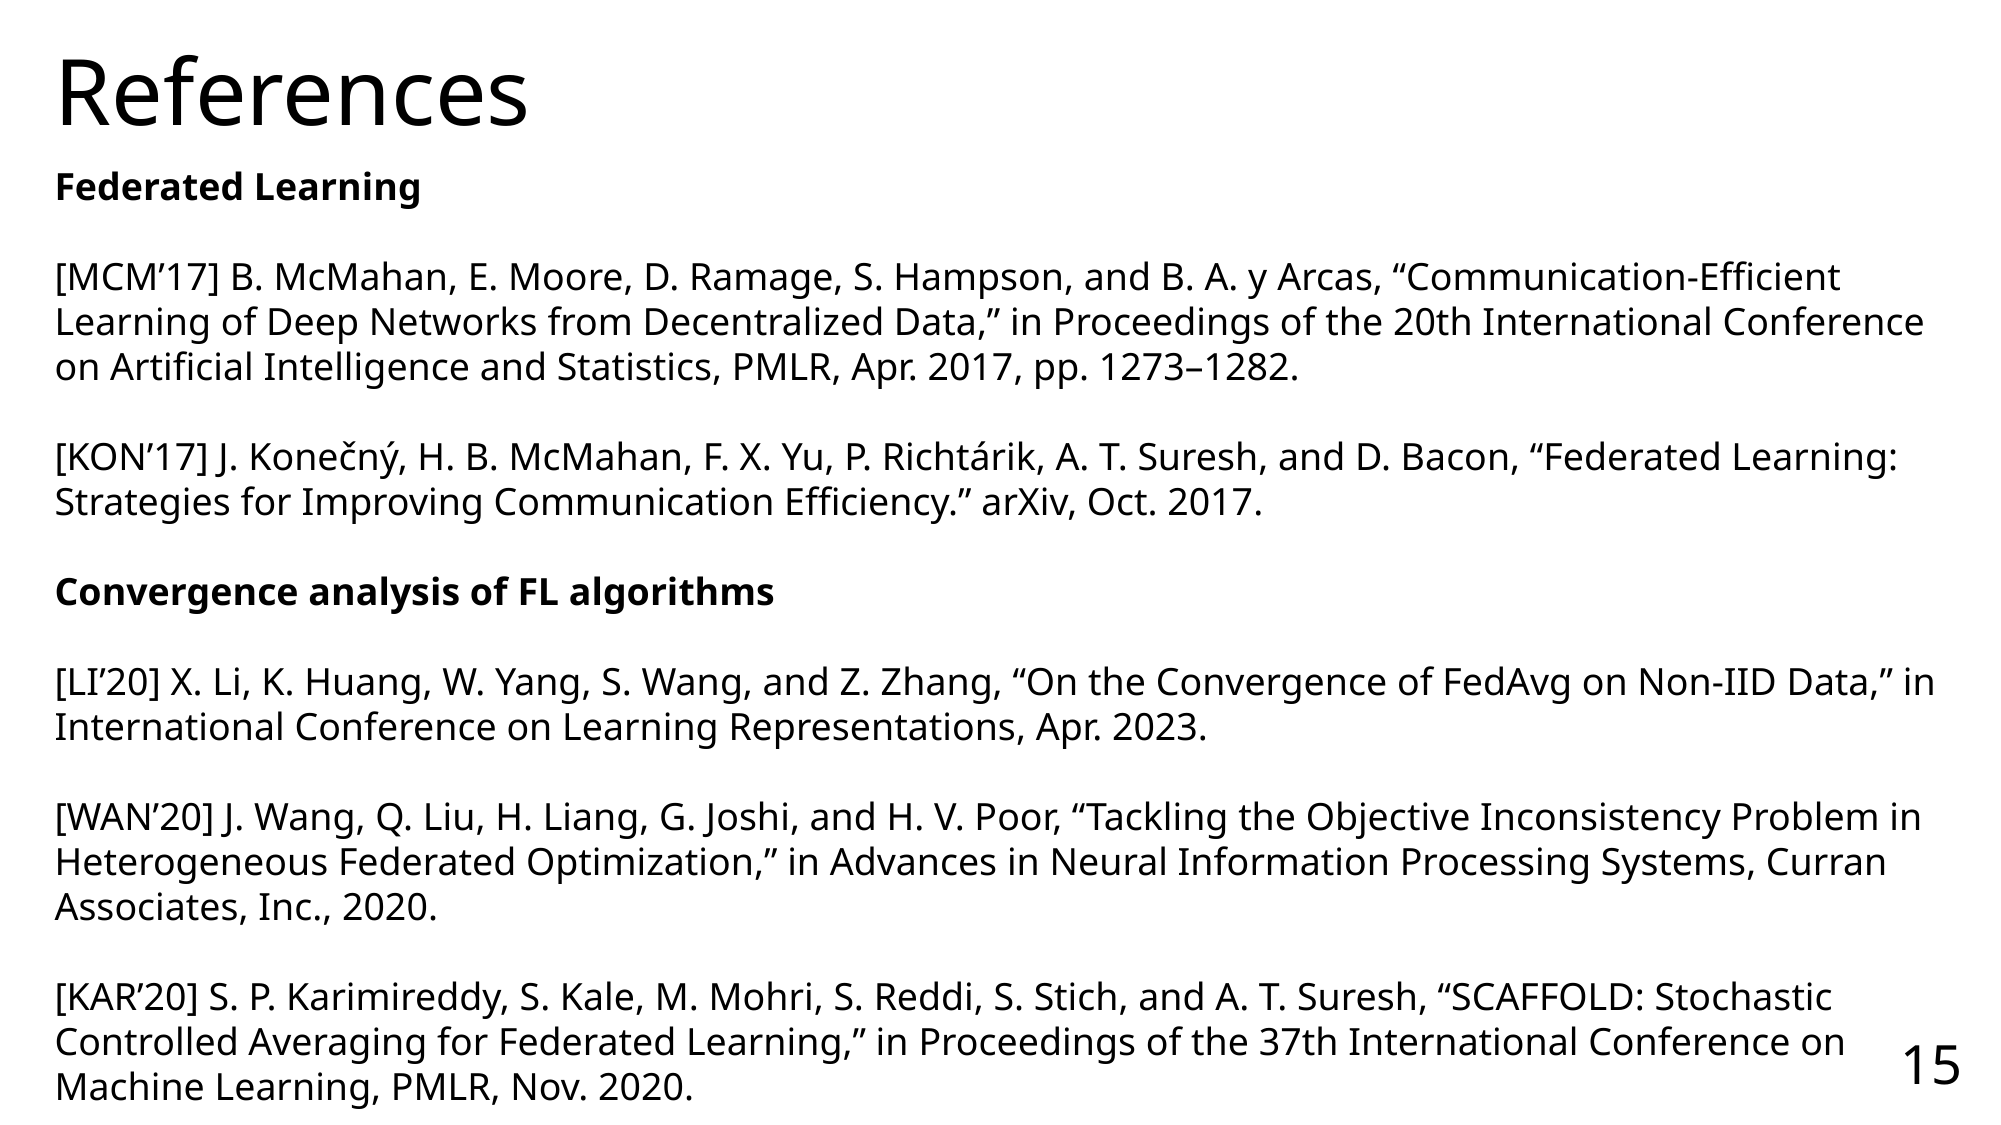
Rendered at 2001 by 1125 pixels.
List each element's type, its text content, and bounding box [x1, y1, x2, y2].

text_box References [39, 36, 1605, 155]
text_box Federated Learning [MCM’17] B. McMahan, E. Moore, D. Ramage, S. Hampson, and B. A. y Arcas, “Communication-Efficient Learning of Deep Networks from Decentralized Data,” in Proceedings of the 20th International Conference on Artificial Intelligence and Statistics, PMLR, Apr. 2017, pp. 1273–1282. [KON’17] J. Konečný, H. B. McMahan, F. X. Yu, P. Richtárik, A. T. Suresh, and D. Bacon, “Federated Learning: Strategies for Improving Communication Efficiency.” arXiv, Oct. 2017. Convergence analysis of FL algorithms [LI’20] X. Li, K. Huang, W. Yang, S. Wang, and Z. Zhang, “On the Convergence of FedAvg on Non-IID Data,” in International Conference on Learning Representations, Apr. 2023. [WAN’20] J. Wang, Q. Liu, H. Liang, G. Joshi, and H. V. Poor, “Tackling the Objective Inconsistency Problem in Heterogeneous Federated Optimization,” in Advances in Neural Information Processing Systems, Curran Associates, Inc., 2020. [KAR’20] S. P. Karimireddy, S. Kale, M. Mohri, S. Reddi, S. Stich, and A. T. Suresh, “SCAFFOLD: Stochastic Controlled Averaging for Federated Learning,” in Proceedings of the 37th International Conference on Machine Learning, PMLR, Nov. 2020. [39, 155, 1980, 1125]
